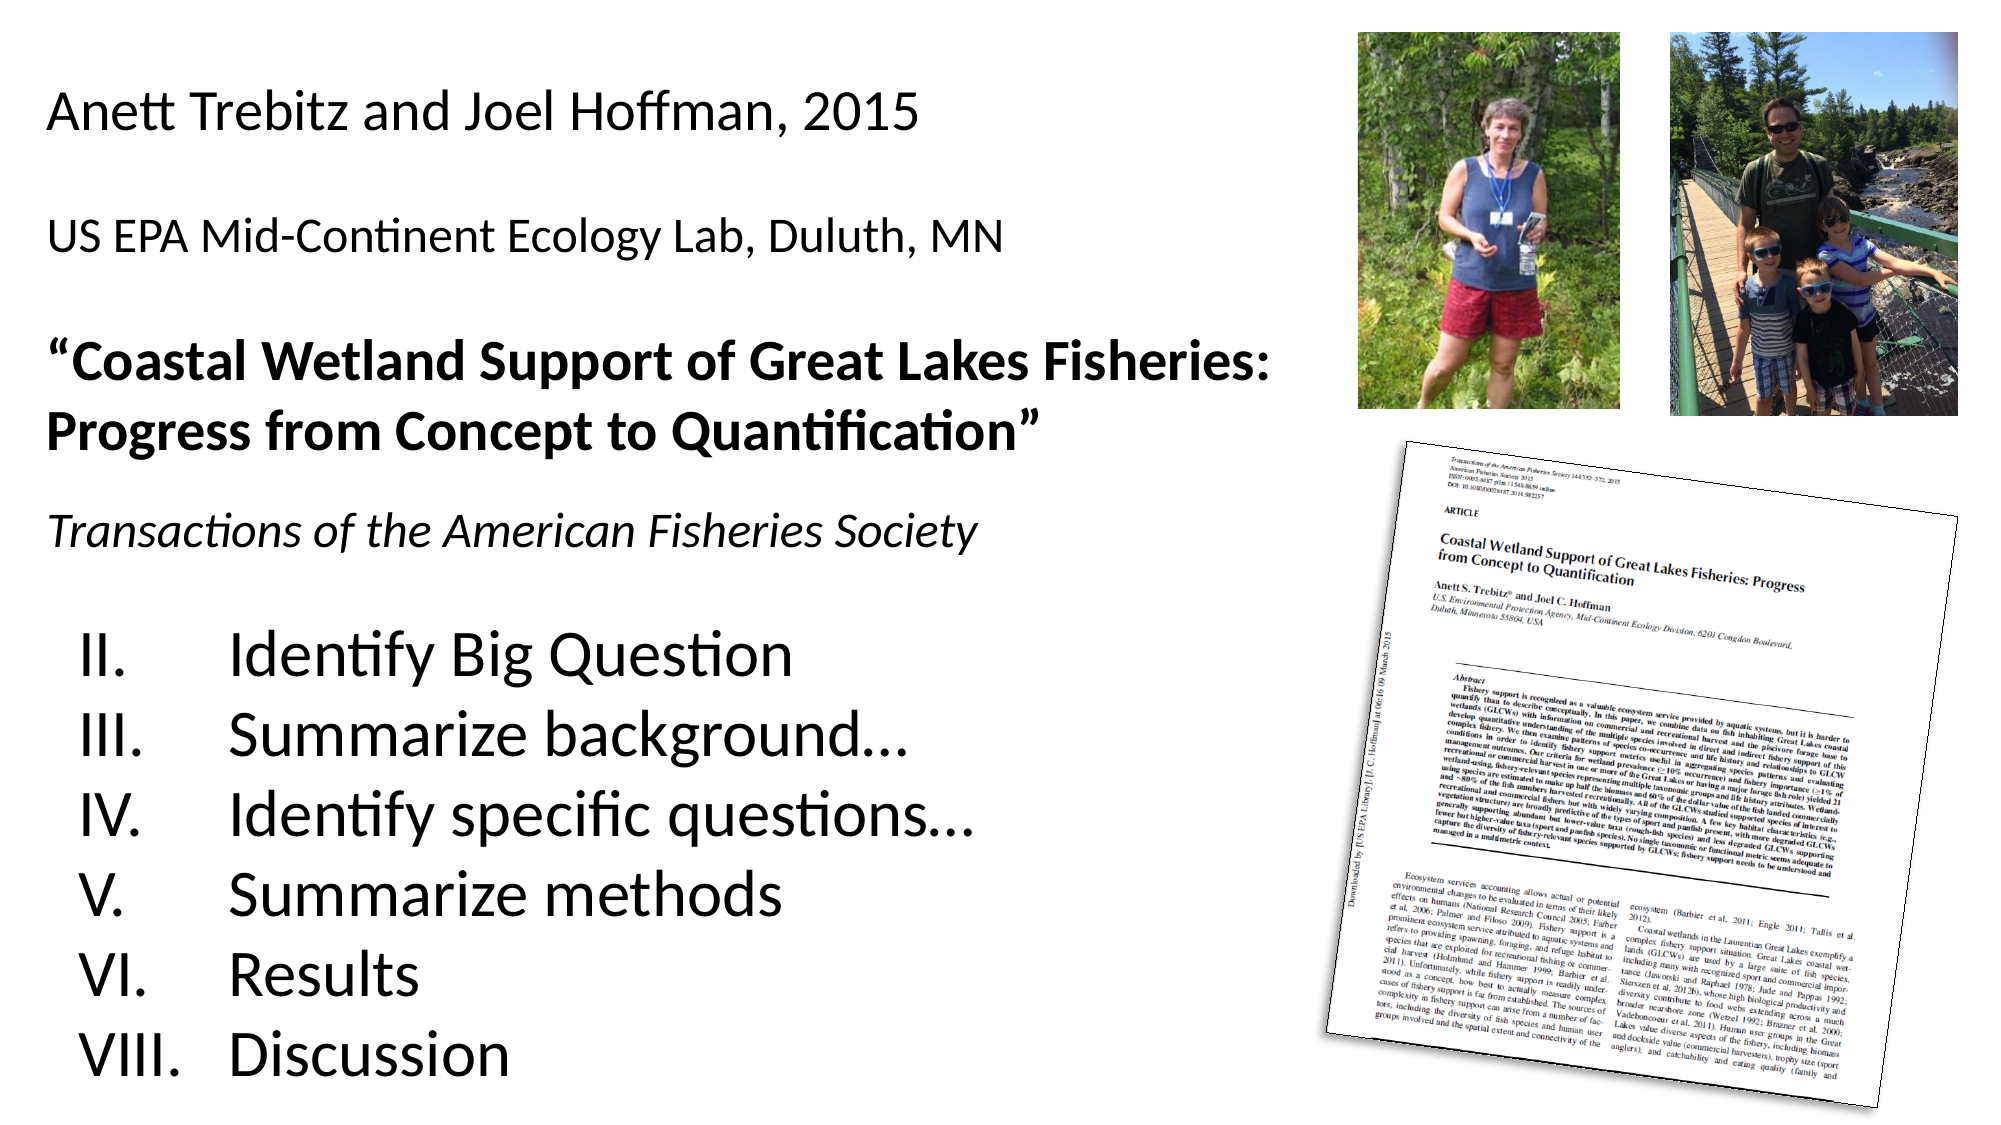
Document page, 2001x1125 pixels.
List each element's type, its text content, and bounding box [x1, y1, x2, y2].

picture [1328, 442, 1957, 1107]
text_box II. Identify Big Question III. Summarize background… IV. Identify specific questions… V. Summarize methods VI. Results VIII. Discussion [63, 602, 991, 1125]
picture [1669, 32, 1959, 416]
picture [1357, 32, 1620, 409]
text_box Anett Trebitz and Joel Hoffman, 2015 US EPA Mid-Continent Ecology Lab, Duluth, MN “Coastal Wetland Support of Great Lakes Fisheries: Progress from Concept to Quantification” Transactions of the American Fisheries Society [31, 64, 1958, 565]
